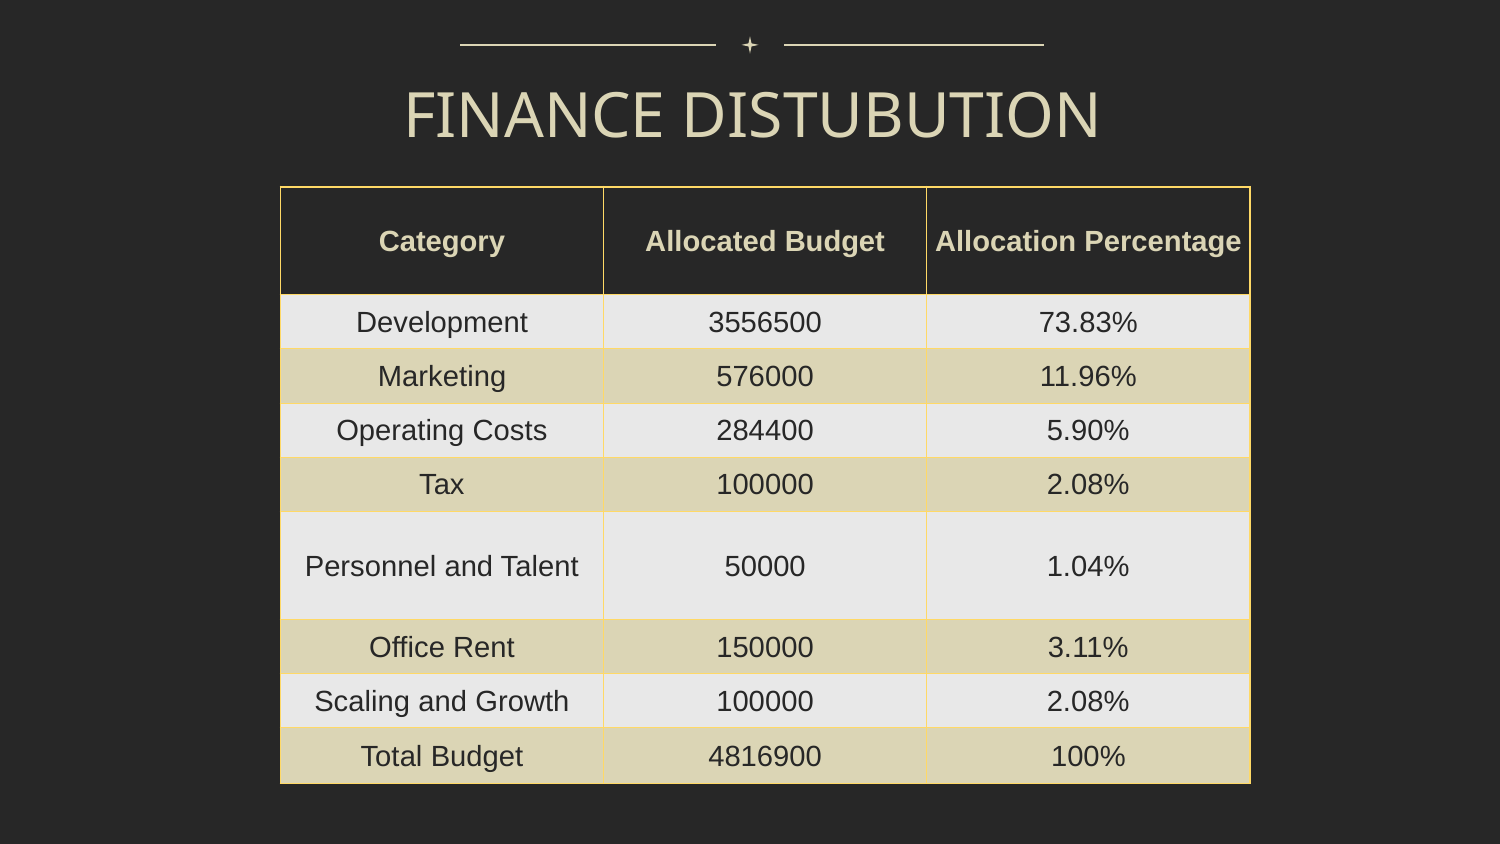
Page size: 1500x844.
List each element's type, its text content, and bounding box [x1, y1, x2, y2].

table_cell Scaling and Growth [281, 674, 603, 727]
table_cell Development [281, 295, 603, 348]
table_cell 3556500 [604, 295, 926, 348]
table_cell 3.11% [927, 620, 1249, 673]
table_cell Operating Costs [281, 404, 603, 457]
table_cell Marketing [281, 349, 603, 403]
table_header Allocated Budget [604, 188, 926, 294]
table_cell Total Budget [281, 728, 603, 783]
table_cell 50000 [604, 512, 926, 619]
title FINANCE DISTUBUTION [118, 60, 1388, 230]
table_cell 150000 [604, 620, 926, 673]
table_header Category [281, 188, 603, 294]
table_cell 4816900 [604, 728, 926, 783]
table_header Allocation Percentage [927, 188, 1249, 294]
table_cell Personnel and Talent [281, 512, 603, 619]
table_cell 5.90% [927, 404, 1249, 457]
table_cell 2.08% [927, 674, 1249, 727]
table_cell 576000 [604, 349, 926, 403]
table_cell 100000 [604, 458, 926, 511]
table_cell 100% [927, 728, 1249, 783]
table_cell 11.96% [927, 349, 1249, 403]
table_cell 284400 [604, 404, 926, 457]
table_cell 1.04% [927, 512, 1249, 619]
table_cell 2.08% [927, 458, 1249, 511]
table_cell Office Rent [281, 620, 603, 673]
table_cell 100000 [604, 674, 926, 727]
table_cell 73.83% [927, 295, 1249, 348]
table_cell Tax [281, 458, 603, 511]
